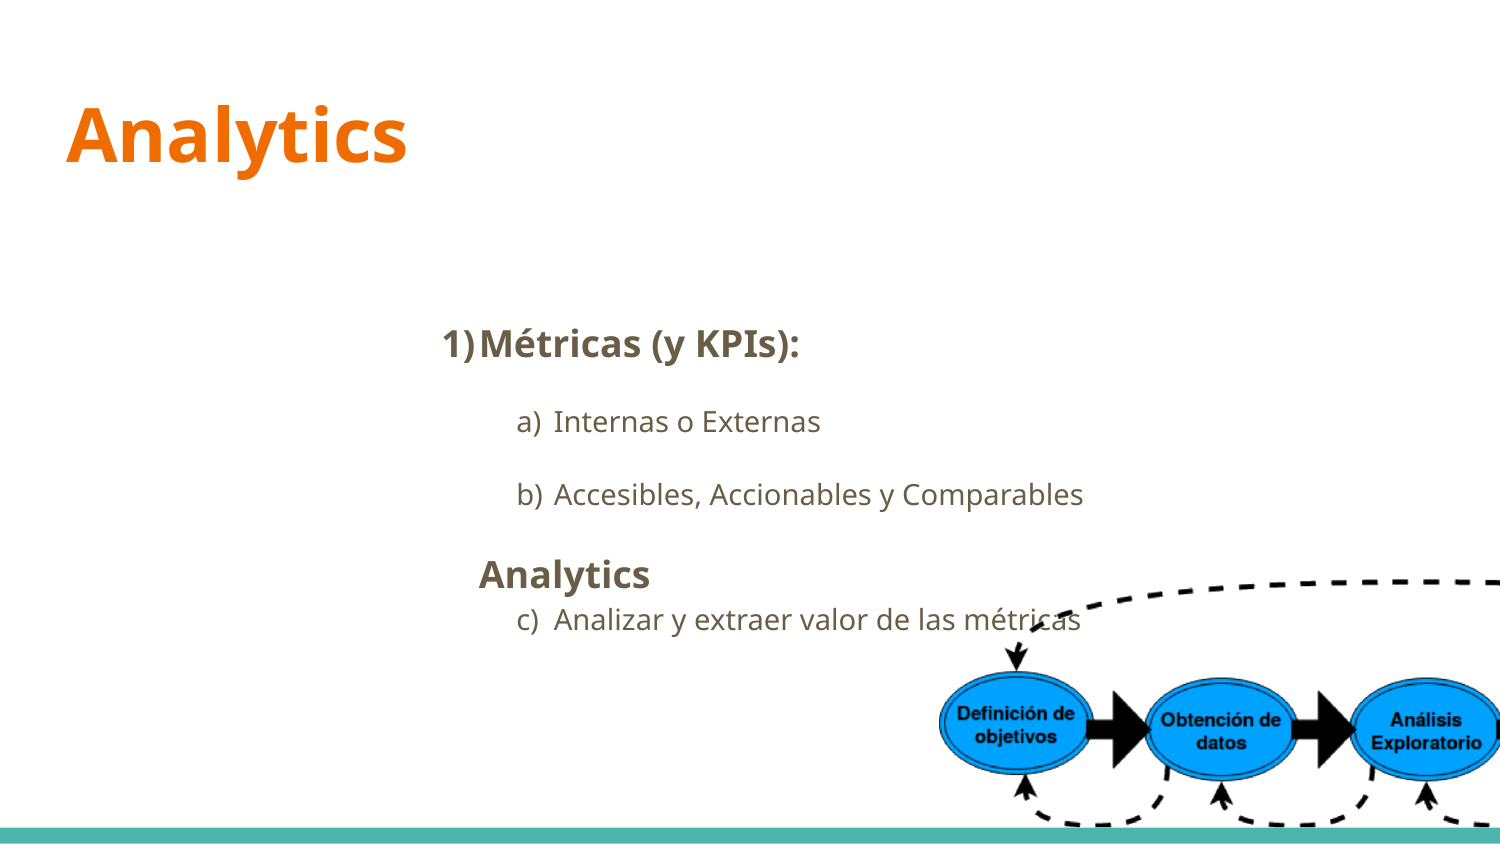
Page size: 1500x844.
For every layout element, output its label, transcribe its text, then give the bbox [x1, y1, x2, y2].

list Métricas (y KPIs): Internas o Externas Accesibles, Accionables y Comparables Analytics Analizar y extraer valor de las métricas [388, 297, 1112, 586]
picture [935, 562, 1500, 828]
title Analytics [51, 72, 1449, 189]
